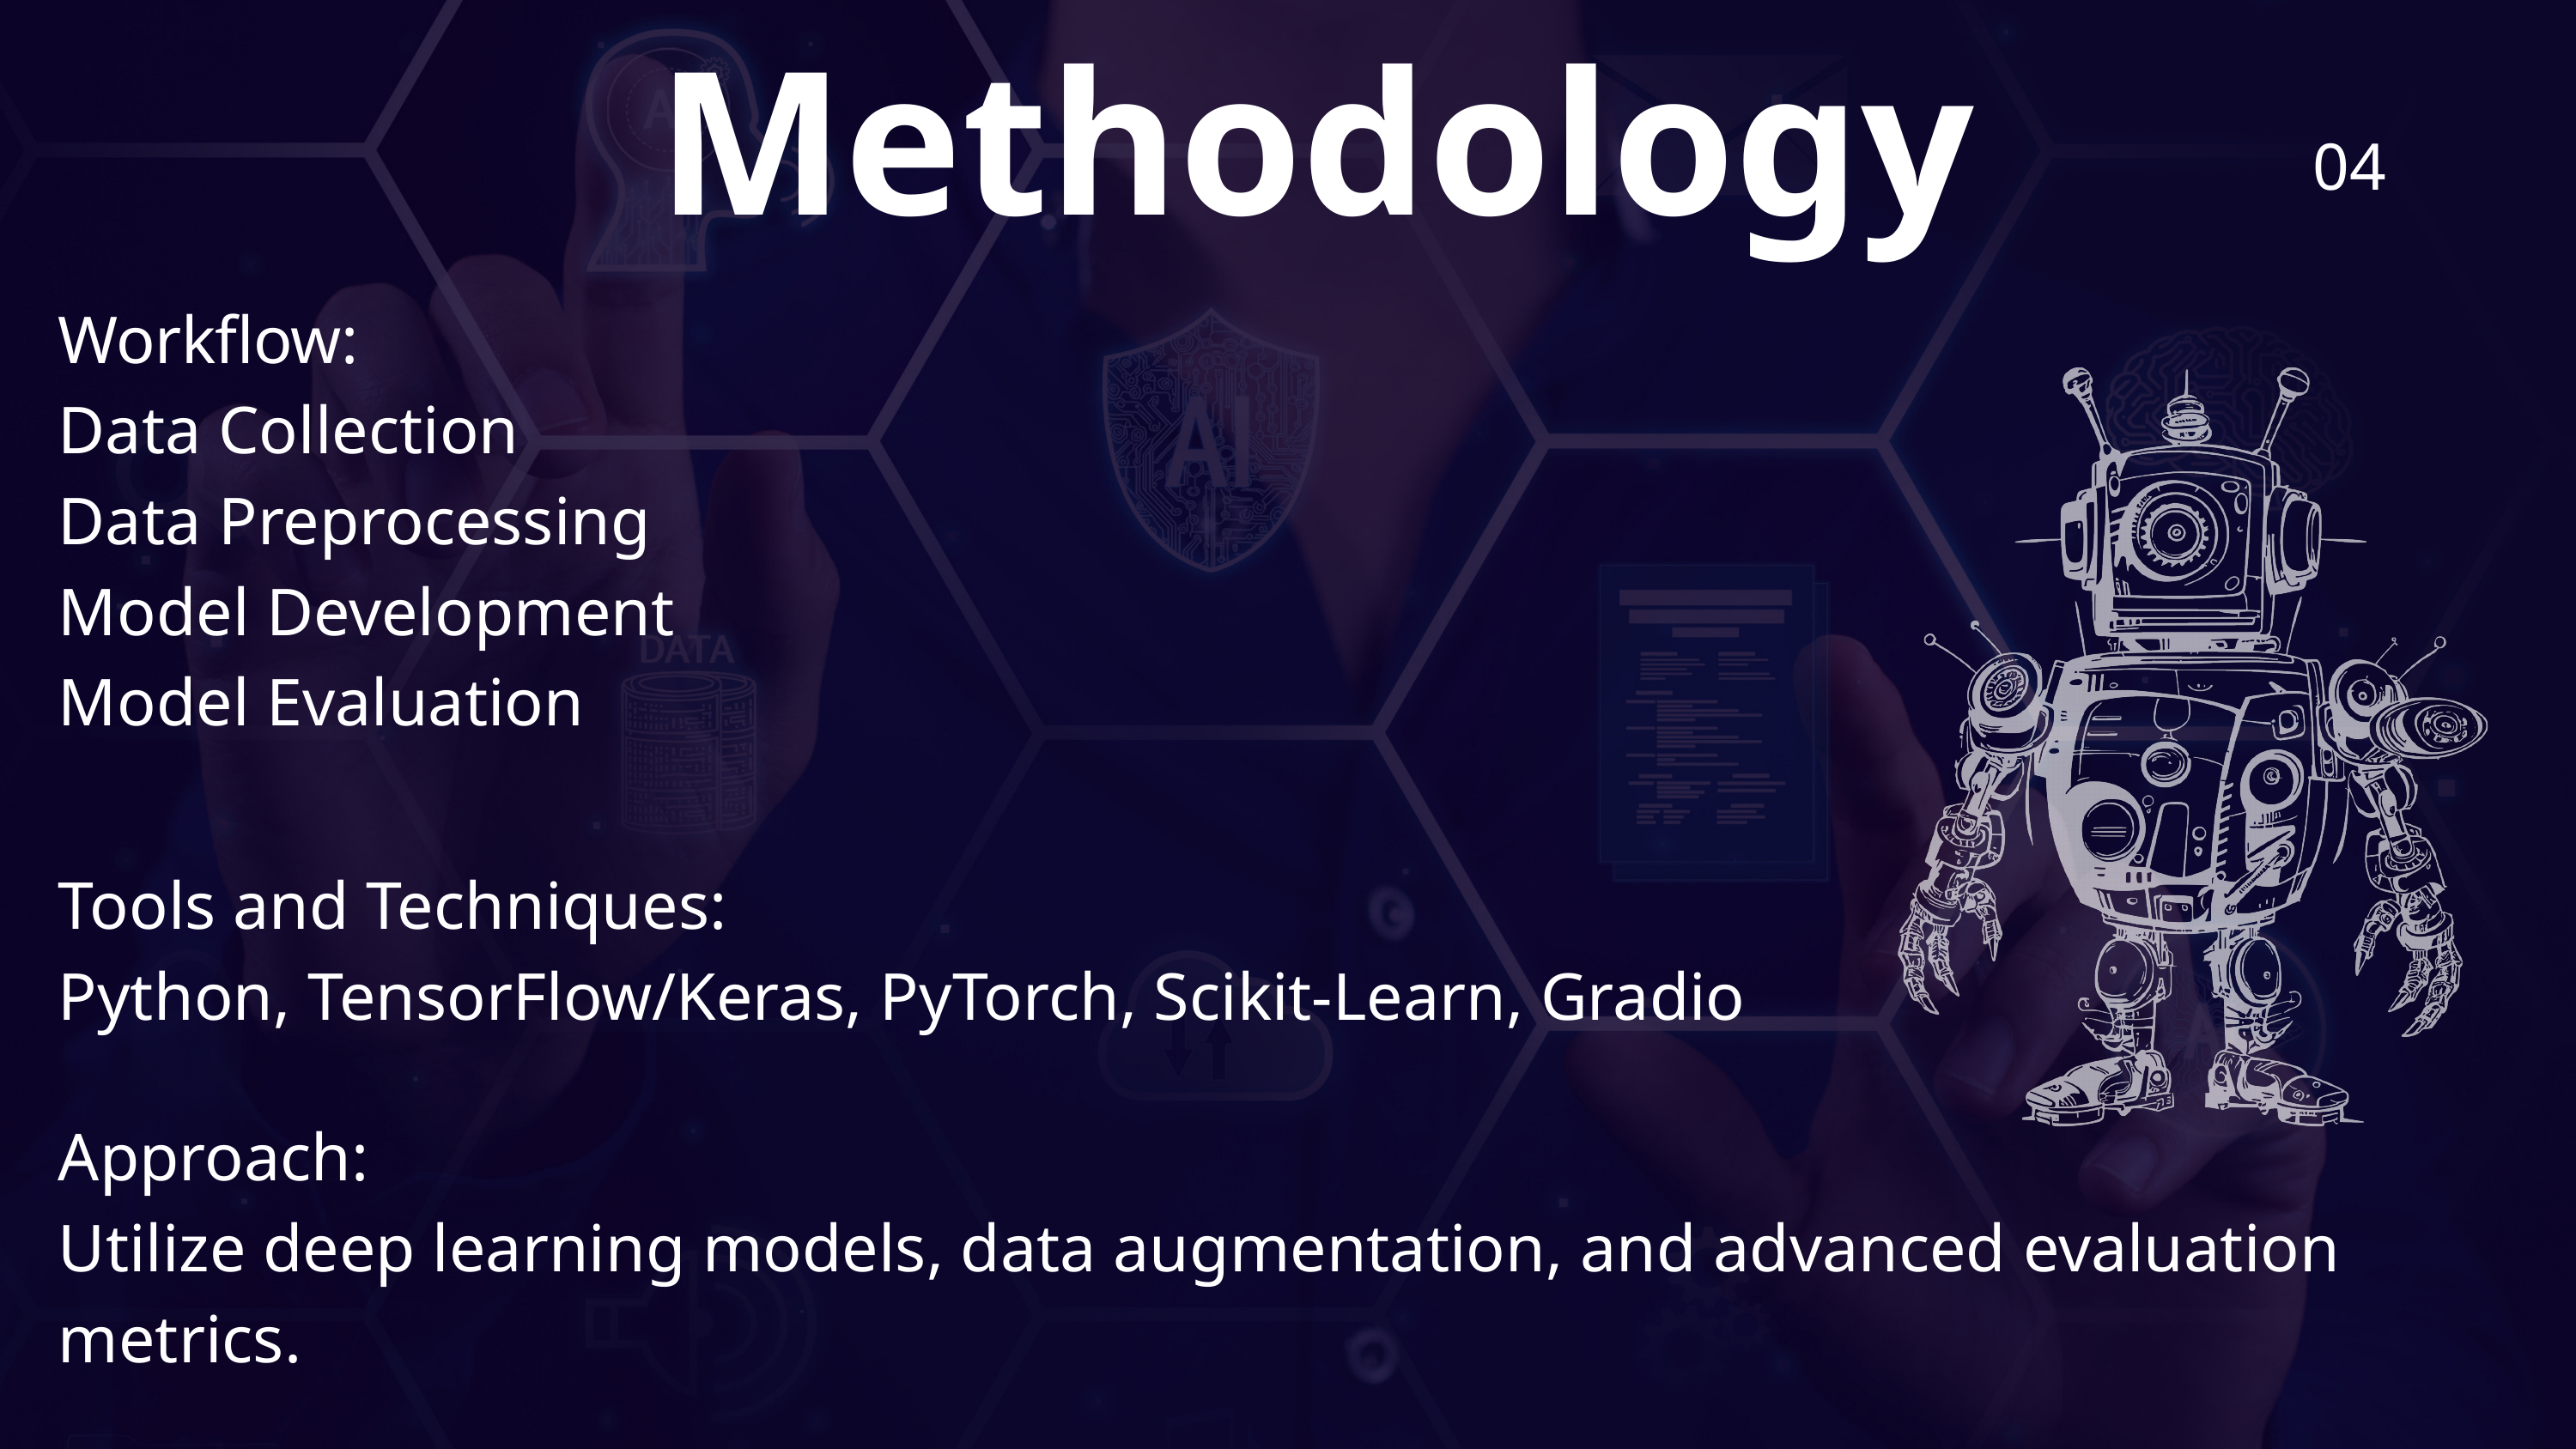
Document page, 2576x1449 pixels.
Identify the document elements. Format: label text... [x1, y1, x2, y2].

text_box Workflow: Data Collection Data Preprocessing Model Development Model Evaluation Tools and Techniques: Python, TensorFlow/Keras, PyTorch, Scikit-Learn, Gradio Approach: Utilize deep learning models, data augmentation, and advanced evaluation metrics. [58, 264, 2576, 1375]
text_box 04 [2312, 112, 2452, 203]
text_box [0, 0, 2576, 1449]
text_box [1898, 367, 2488, 1129]
text_box Methodology [565, 70, 2067, 255]
